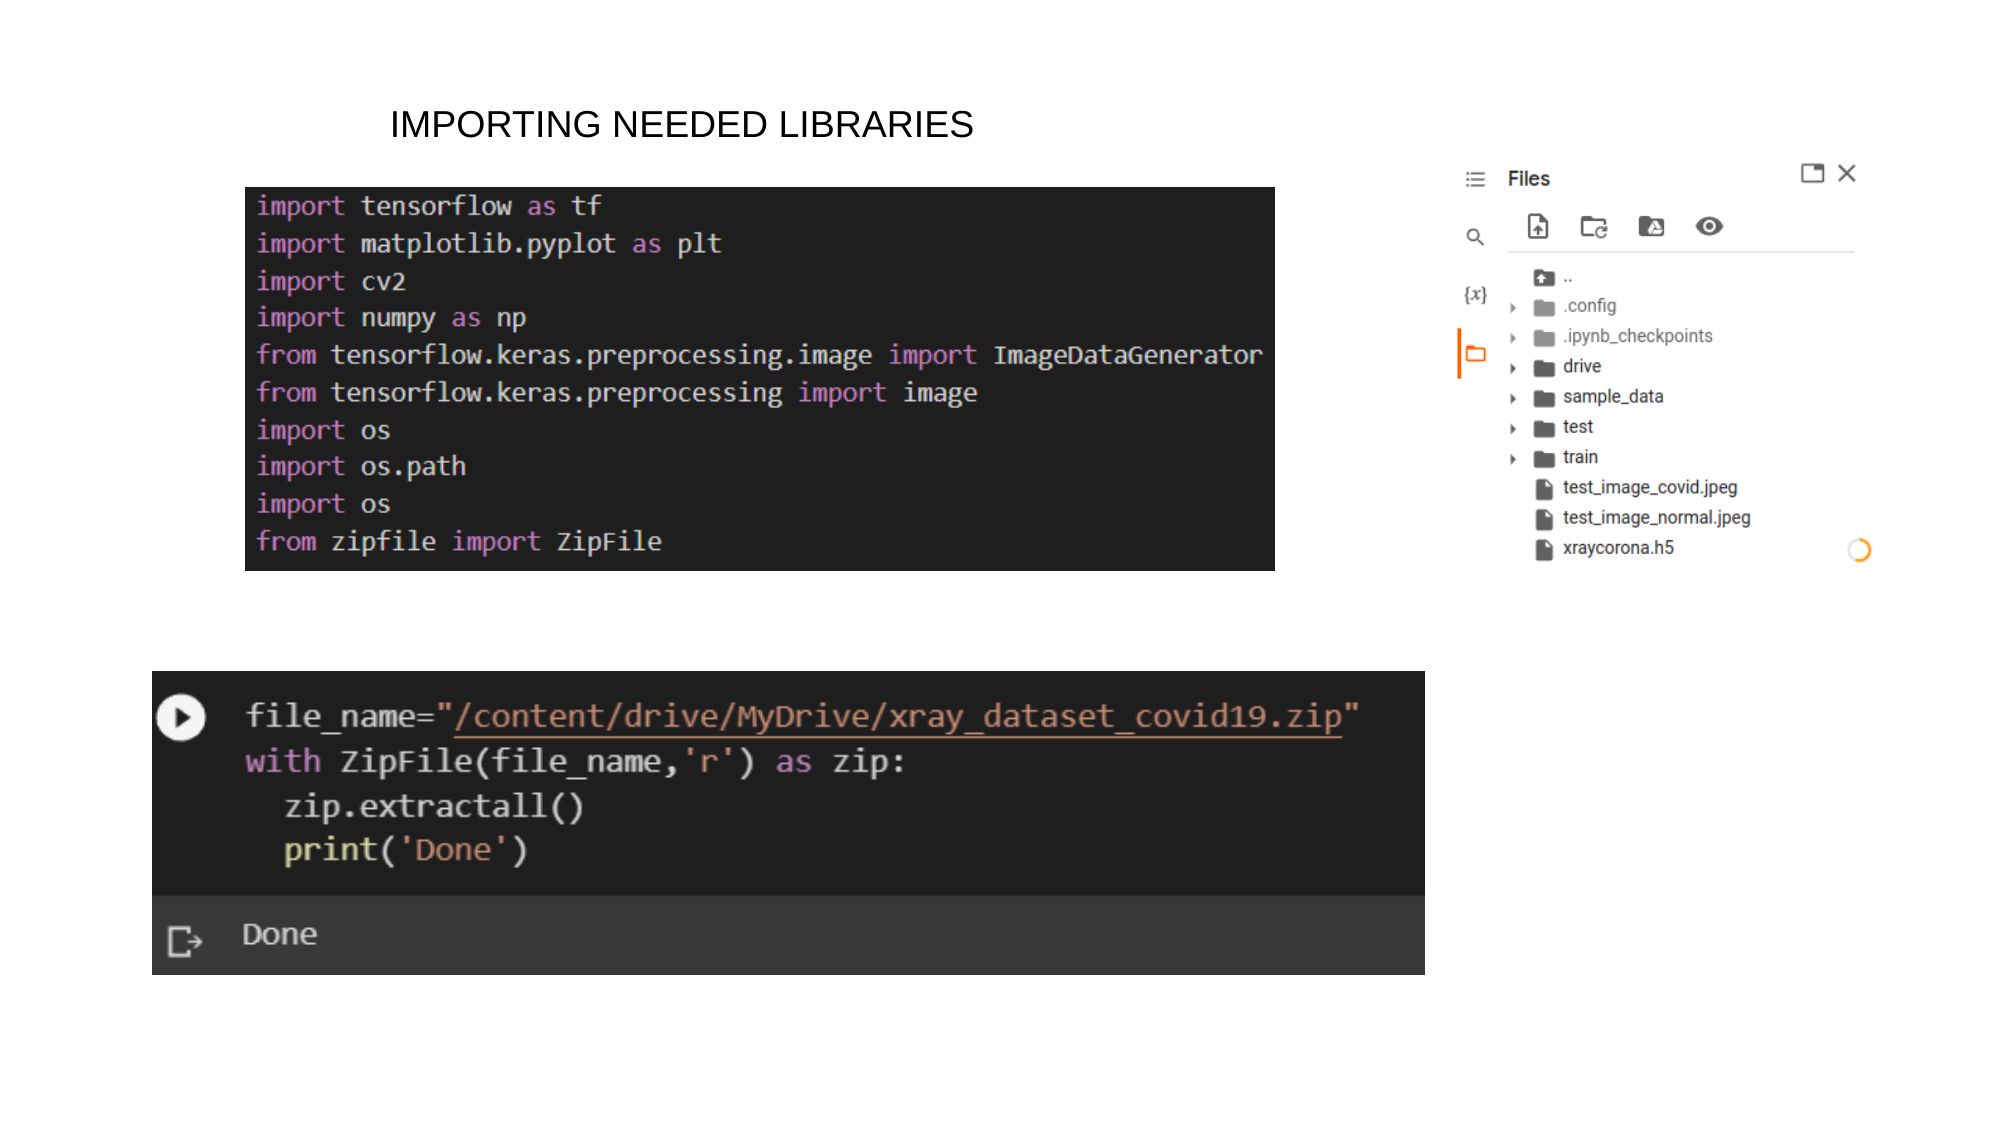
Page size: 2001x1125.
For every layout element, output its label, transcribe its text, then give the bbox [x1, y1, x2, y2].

picture [152, 671, 1426, 976]
picture [245, 187, 1276, 571]
picture [1449, 142, 1876, 579]
text_box IMPORTING NEEDED LIBRARIES [374, 93, 1125, 150]
